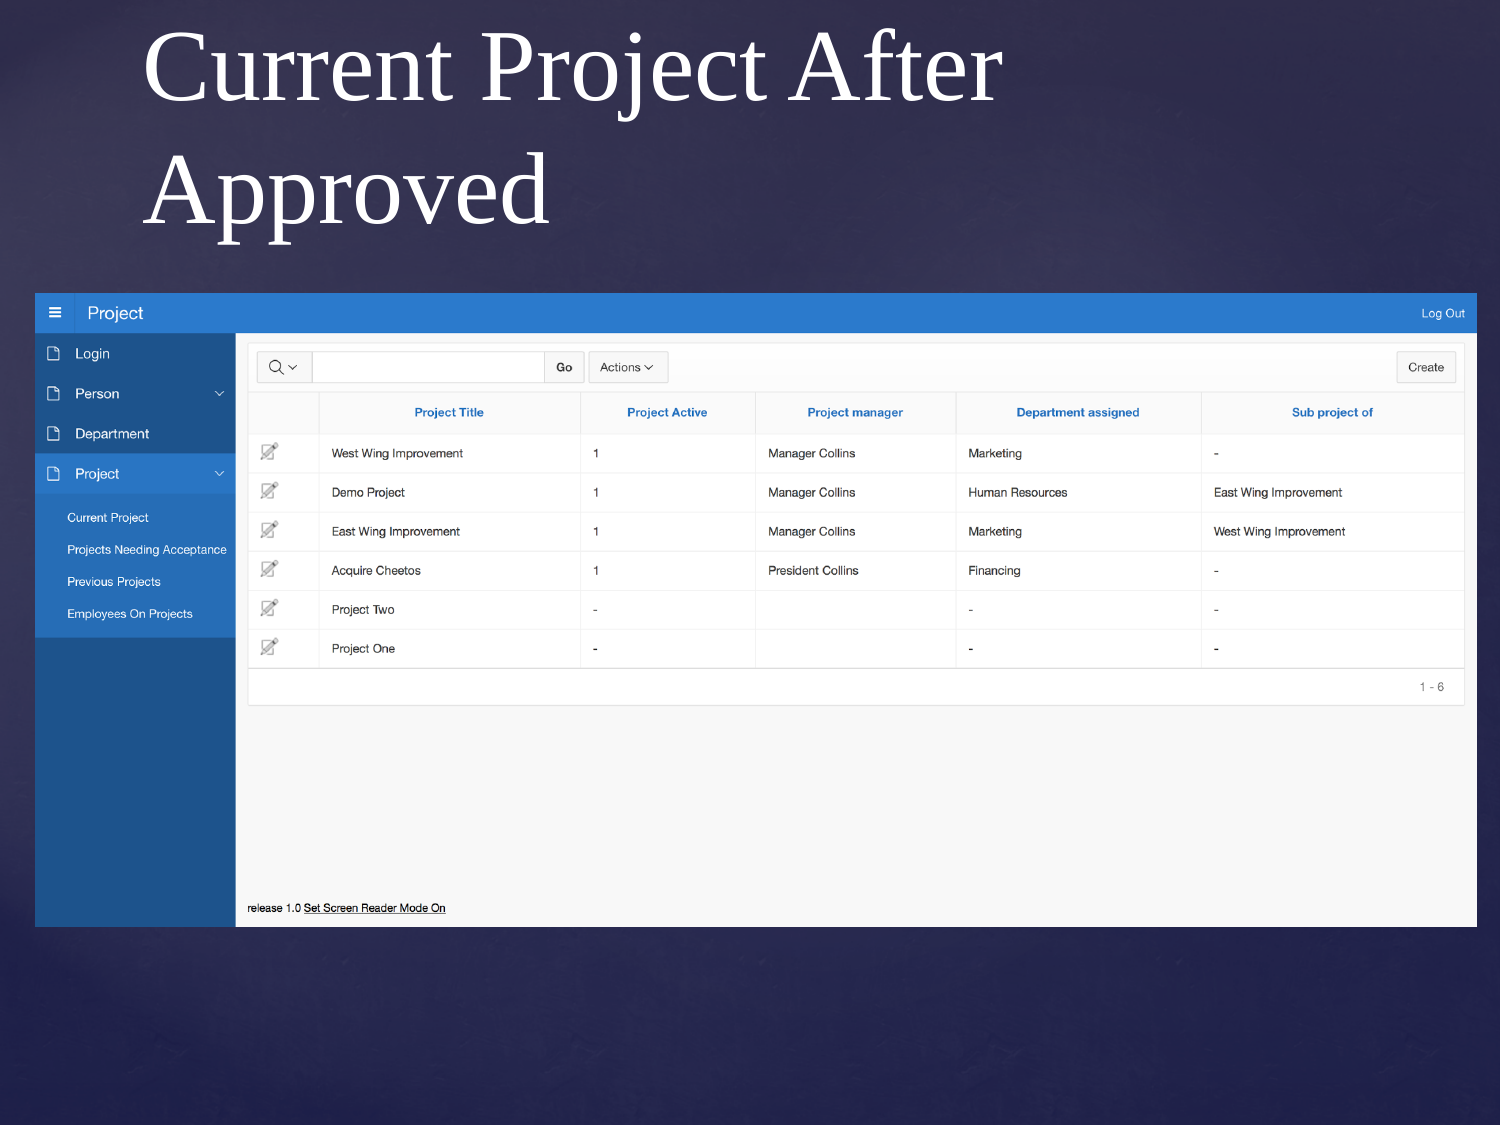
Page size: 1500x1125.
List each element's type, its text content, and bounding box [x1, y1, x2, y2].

title Current Project After Approved [127, 101, 1365, 252]
picture [0, 293, 1500, 1125]
